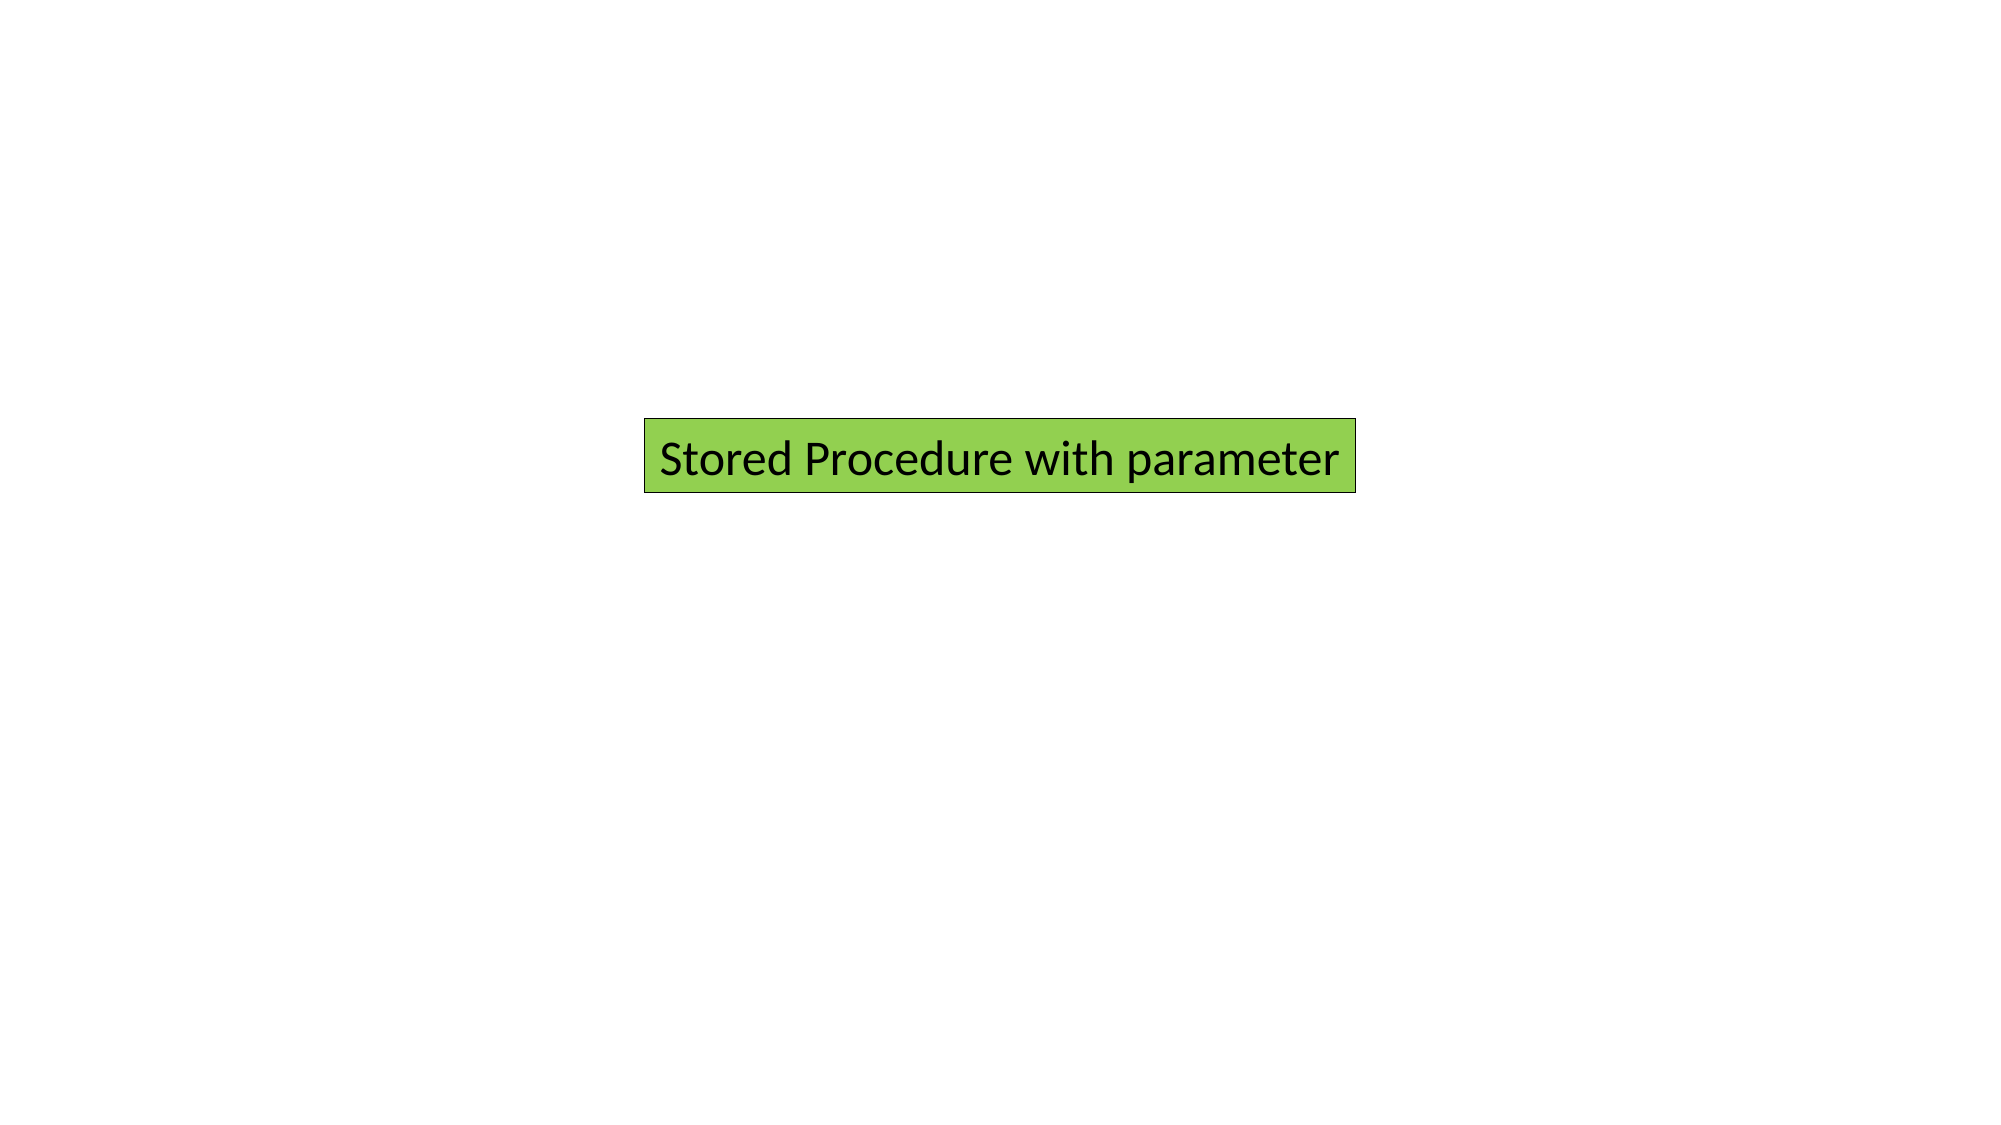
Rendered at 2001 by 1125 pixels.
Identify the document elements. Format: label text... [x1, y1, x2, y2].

text_box Stored Procedure with parameter [644, 418, 1356, 493]
